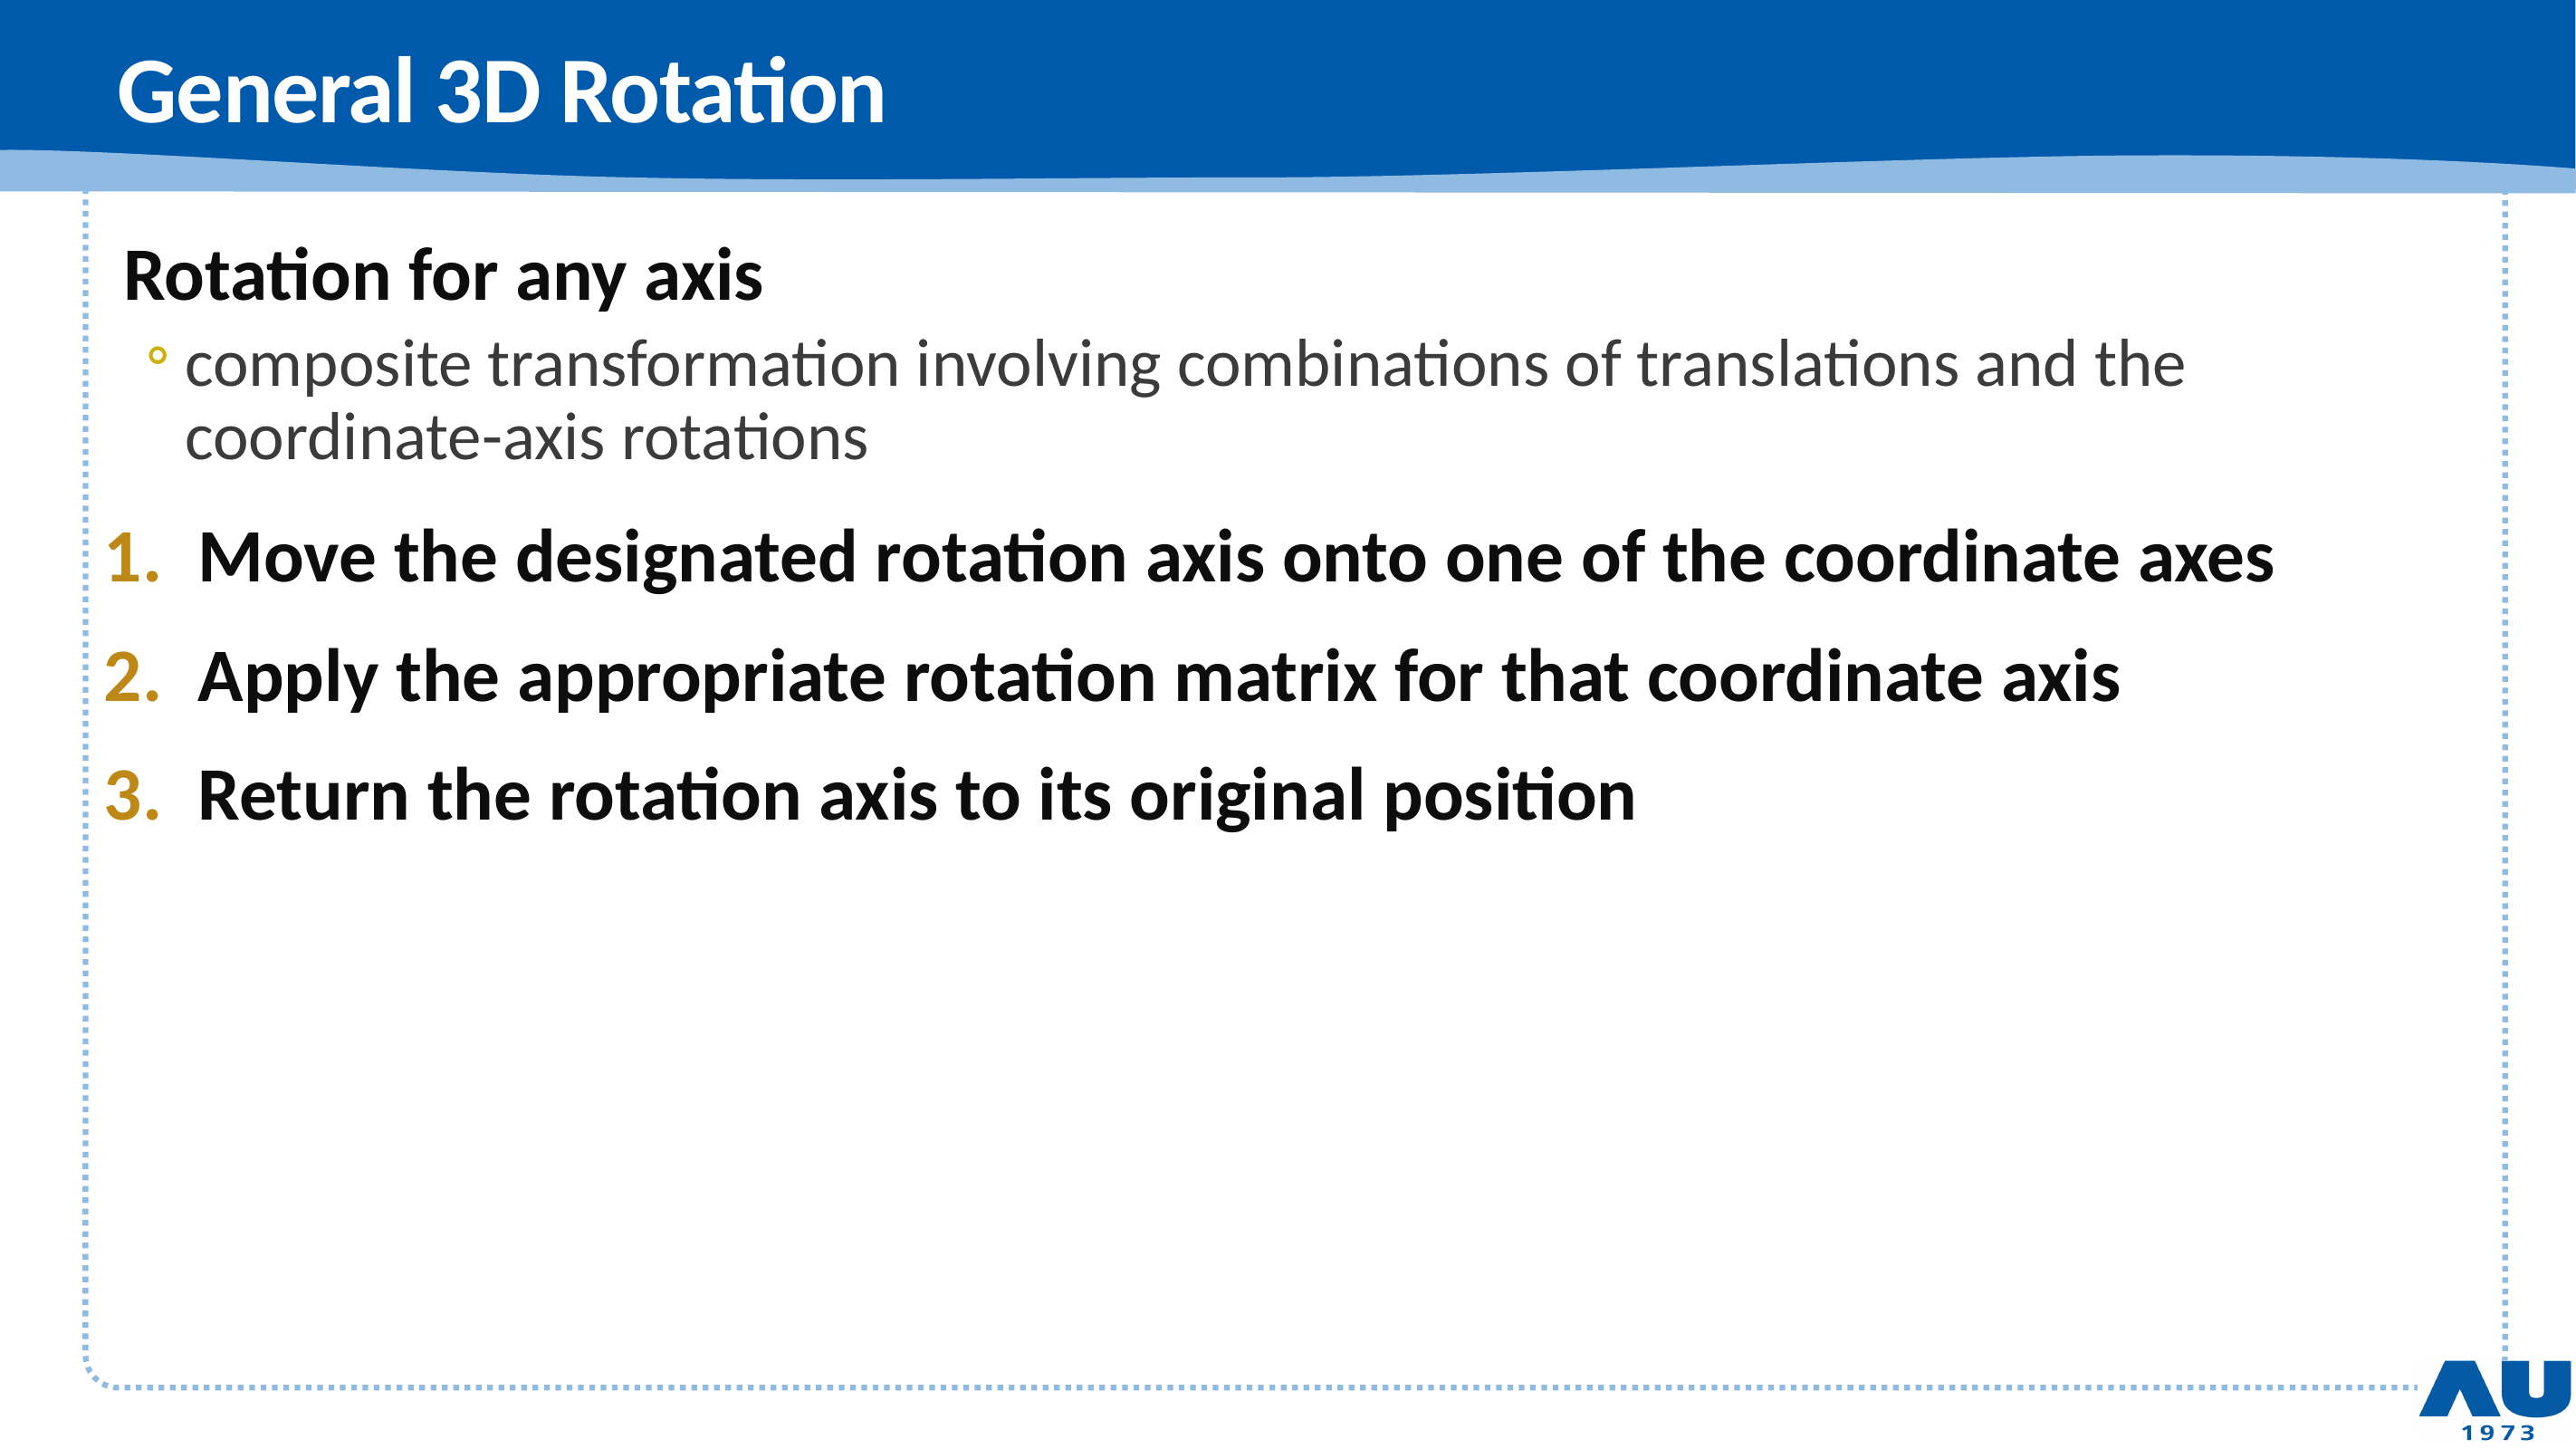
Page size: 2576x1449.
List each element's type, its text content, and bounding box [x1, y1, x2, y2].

picture [2418, 1360, 2571, 1441]
title General 3D Rotation [103, 18, 2486, 169]
list Rotation for any axis composite transformation involving combinations of translations and the coordinate-axis rotations Move the designated rotation axis onto one of the coordinate axes Apply the appropriate rotation matrix for that coordinate axis Return the rotation axis to its original position [103, 228, 2486, 1388]
